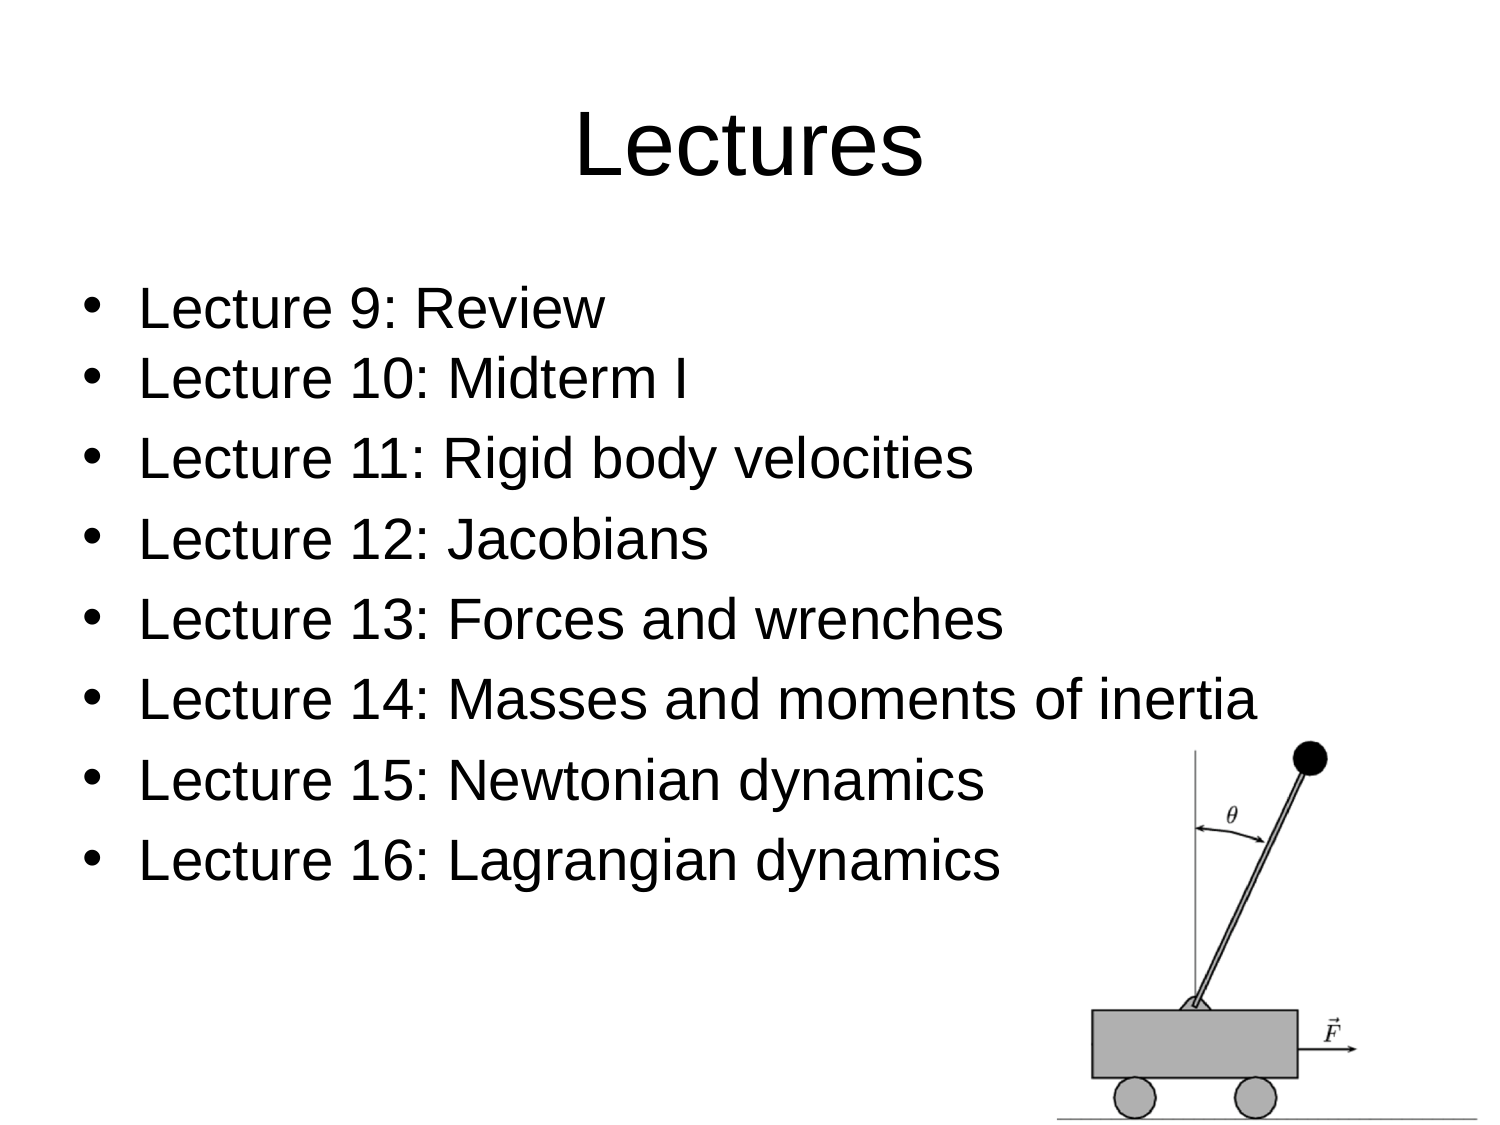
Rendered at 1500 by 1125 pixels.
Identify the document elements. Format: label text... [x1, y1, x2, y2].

title Lectures [74, 44, 1426, 234]
picture [1049, 730, 1481, 1125]
list Lecture 9: Review Lecture 10: Midterm I Lecture 11: Rigid body velocities Lecture 12: Jacobians Lecture 13: Forces and wrenches Lecture 14: Masses and moments of inertia Lecture 15: Newtonian dynamics Lecture 16: Lagrangian dynamics [74, 261, 1426, 1006]
